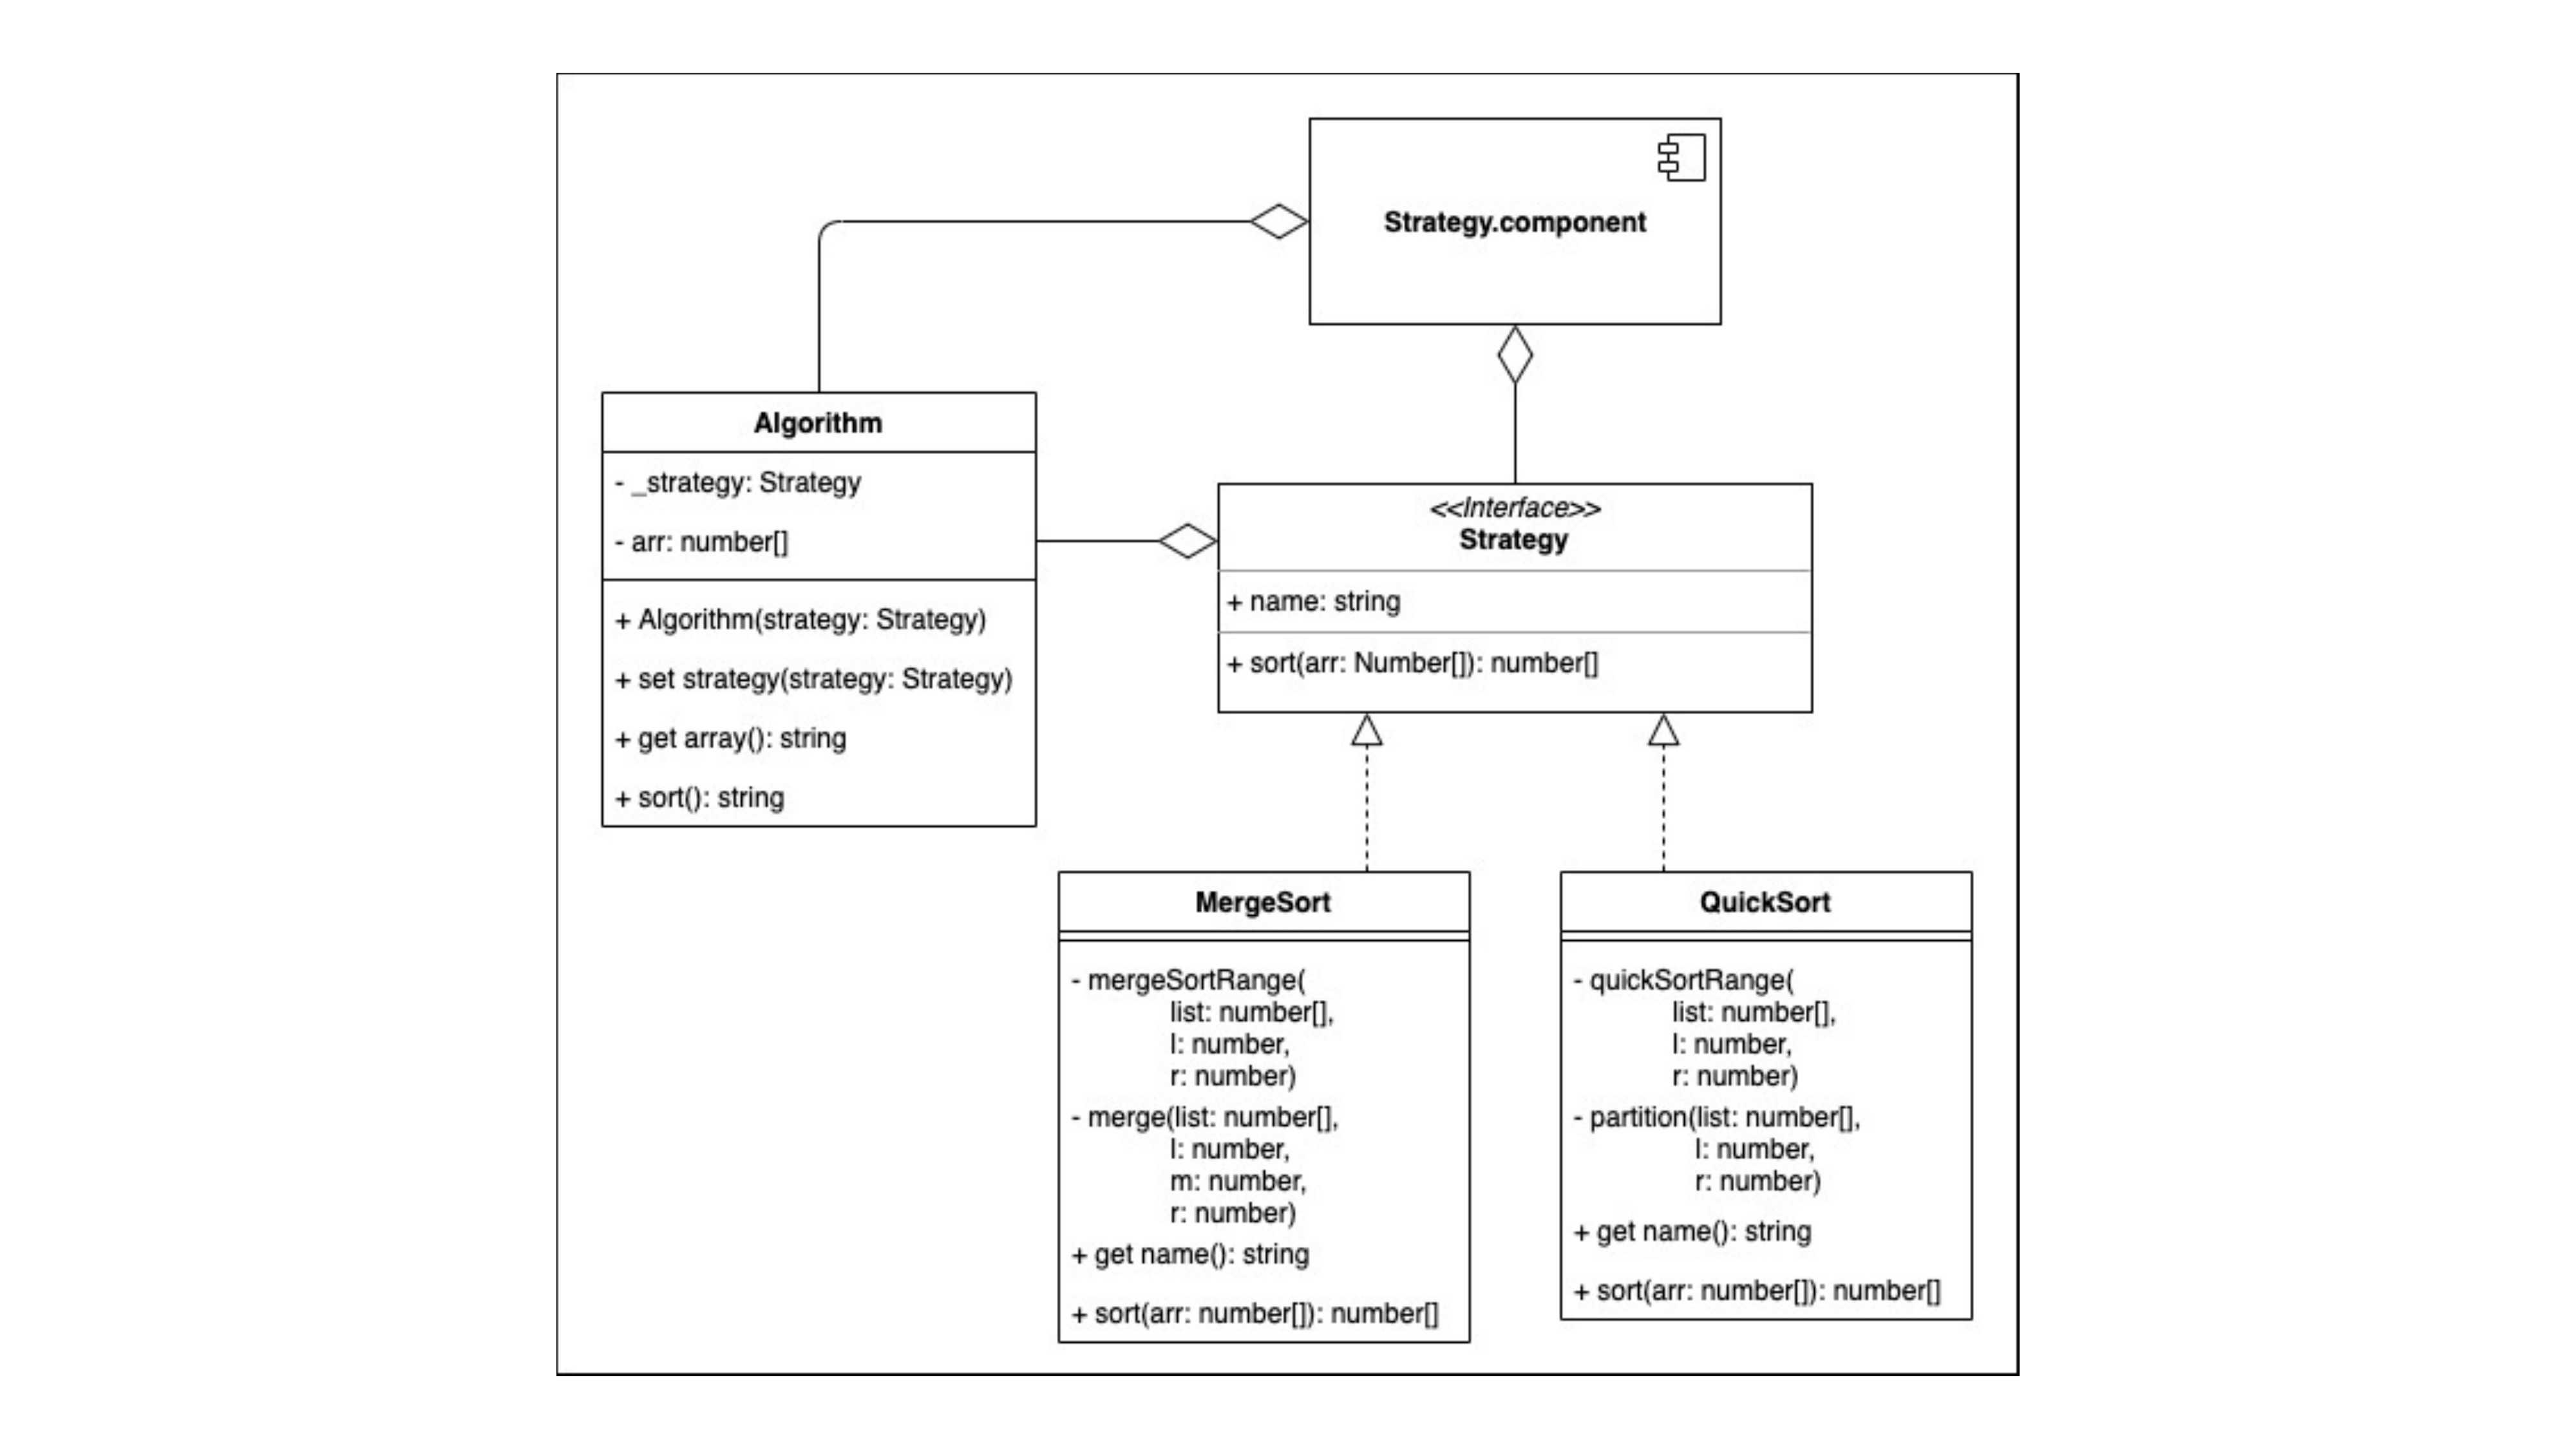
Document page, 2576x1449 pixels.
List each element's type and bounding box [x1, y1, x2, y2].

picture [556, 73, 2020, 1376]
